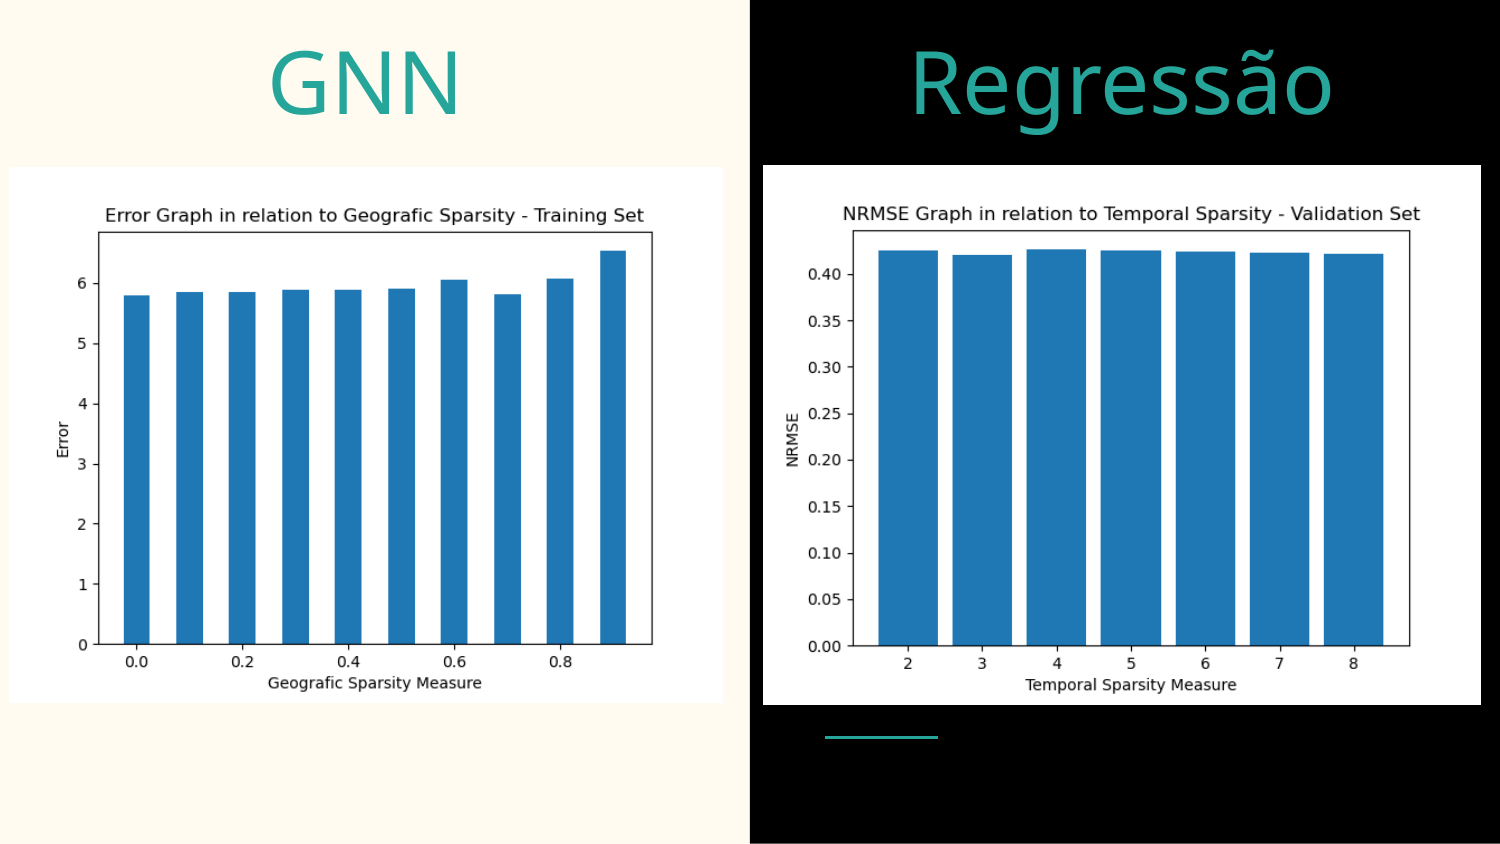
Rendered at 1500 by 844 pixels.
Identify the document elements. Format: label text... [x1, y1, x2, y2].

picture [9, 167, 724, 703]
title Regressão [790, 25, 1454, 148]
title GNN [34, 25, 698, 148]
picture [763, 165, 1482, 705]
